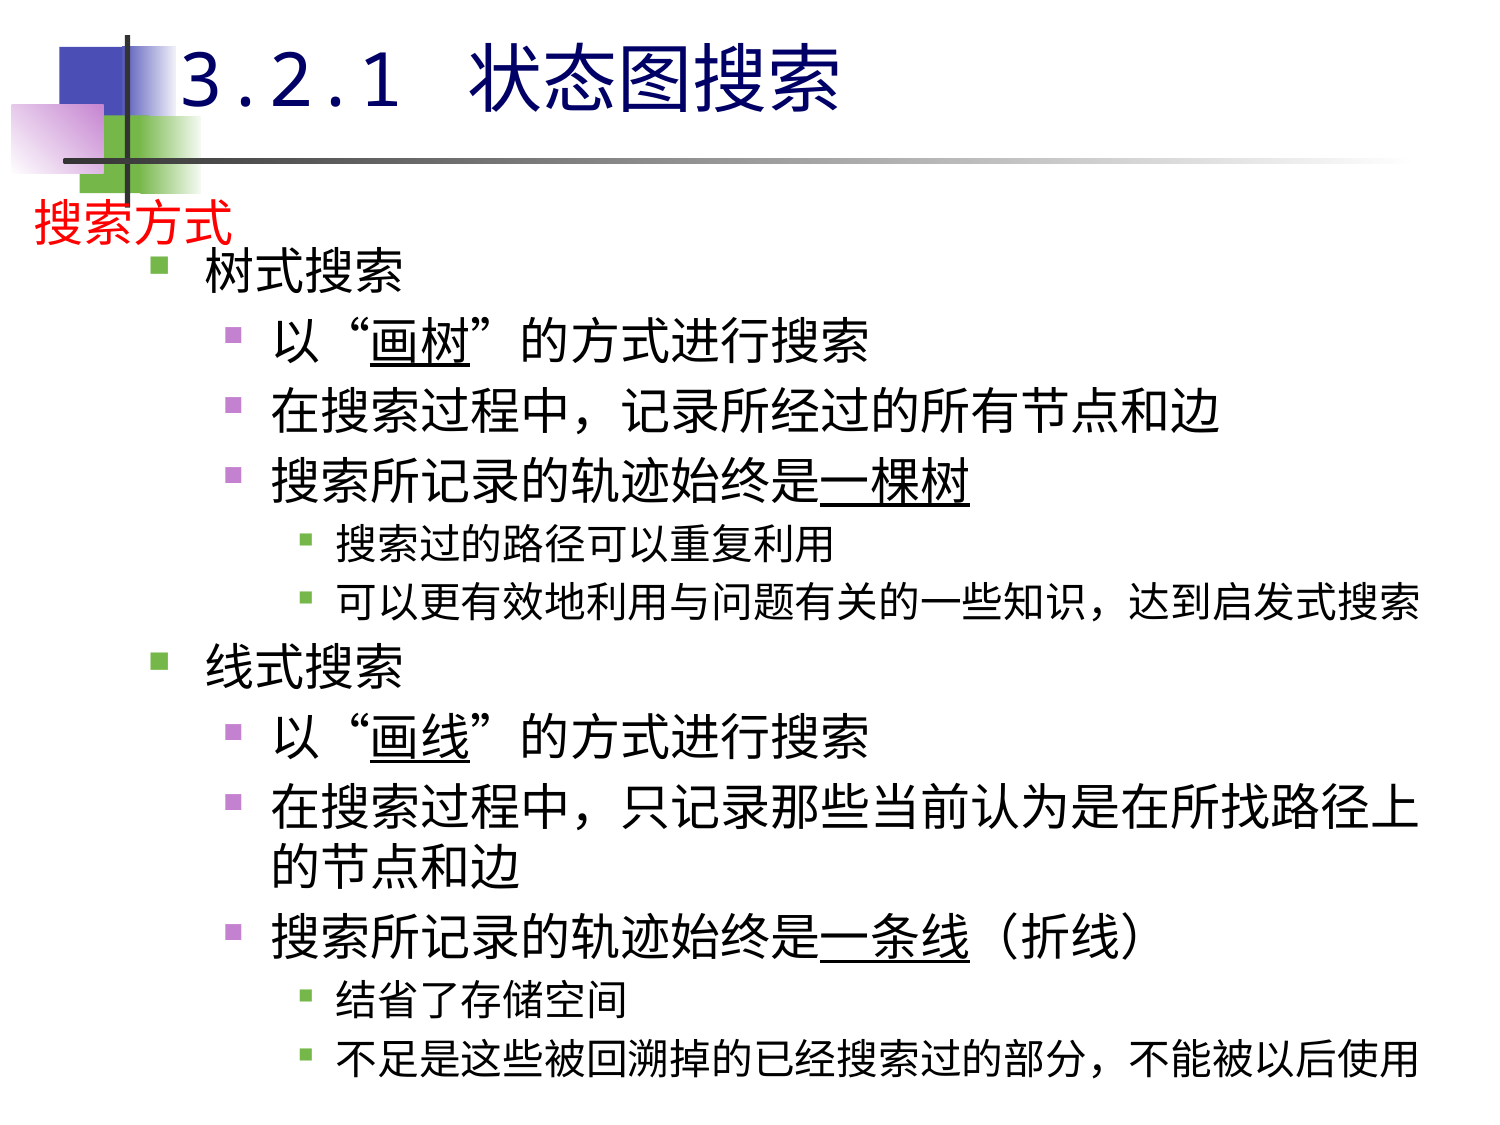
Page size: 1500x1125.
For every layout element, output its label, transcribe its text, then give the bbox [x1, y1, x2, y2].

text_box 搜索方式 [18, 184, 249, 260]
list 树式搜索 以“画树”的方式进行搜索 在搜索过程中，记录所经过的所有节点和边 搜索所记录的轨迹始终是一棵树 搜索过的路径可以重复利用 可以更有效地利用与问题有关的一些知识，达到启发式搜索 线式搜索 以“画线”的方式进行搜索 在搜索过程中，只记录那些当前认为是在所找路径上的节点和边 搜索所记录的轨迹始终是一条线（折线） 结省了存储空间 不足是这些被回溯掉的已经搜索过的部分，不能被以后使用 [133, 231, 1474, 1064]
title 3.2.1 状态图搜索 [164, 6, 1443, 129]
